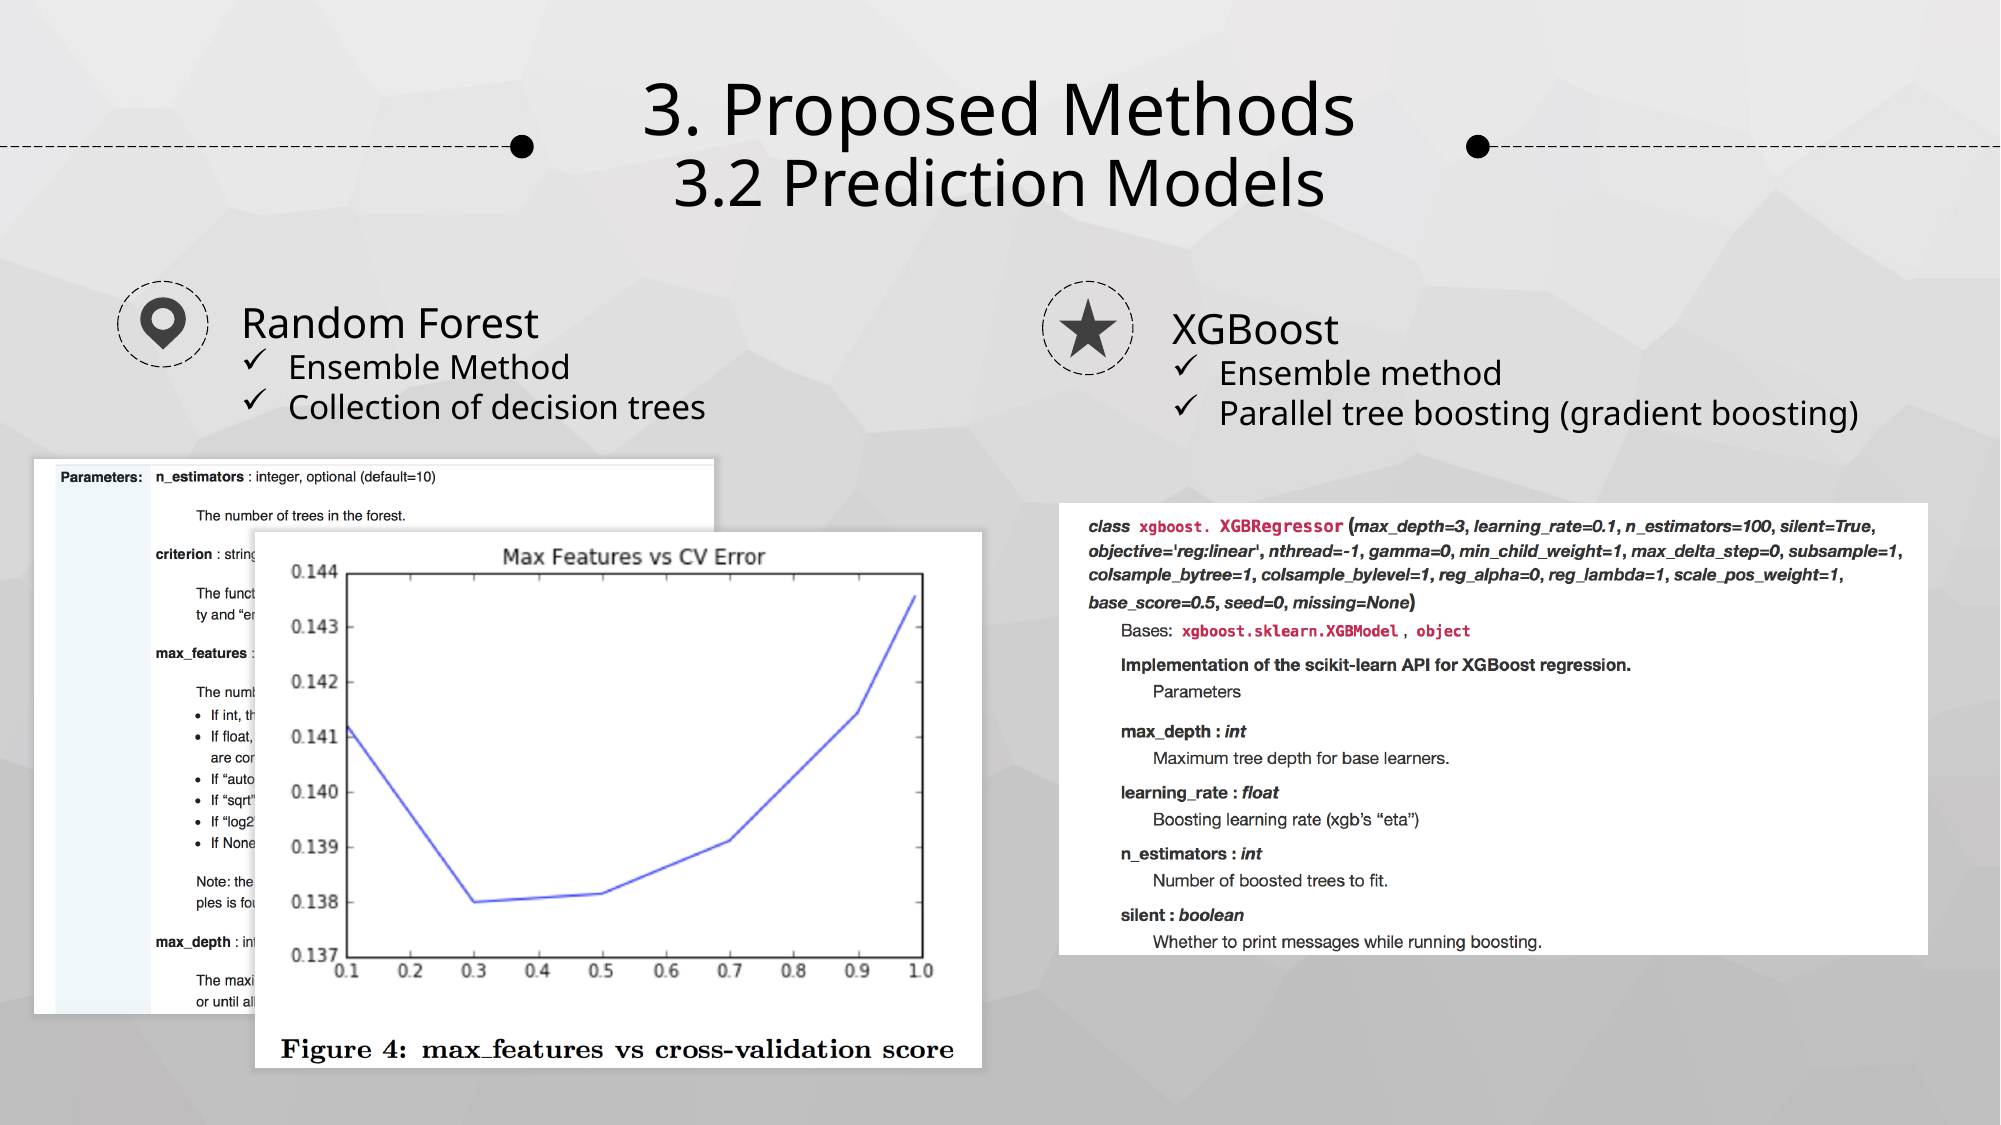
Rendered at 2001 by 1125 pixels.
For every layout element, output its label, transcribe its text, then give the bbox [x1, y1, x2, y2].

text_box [117, 281, 208, 367]
text_box XGBoost Ensemble method Parallel tree boosting (gradient boosting) [1157, 295, 1960, 440]
picture [0, 0, 2001, 1125]
text_box Random Forest Ensemble Method Collection of decision trees [226, 289, 1058, 474]
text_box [1042, 281, 1133, 375]
title 3. Proposed Methods 3.2 Prediction Models [533, 65, 1467, 228]
